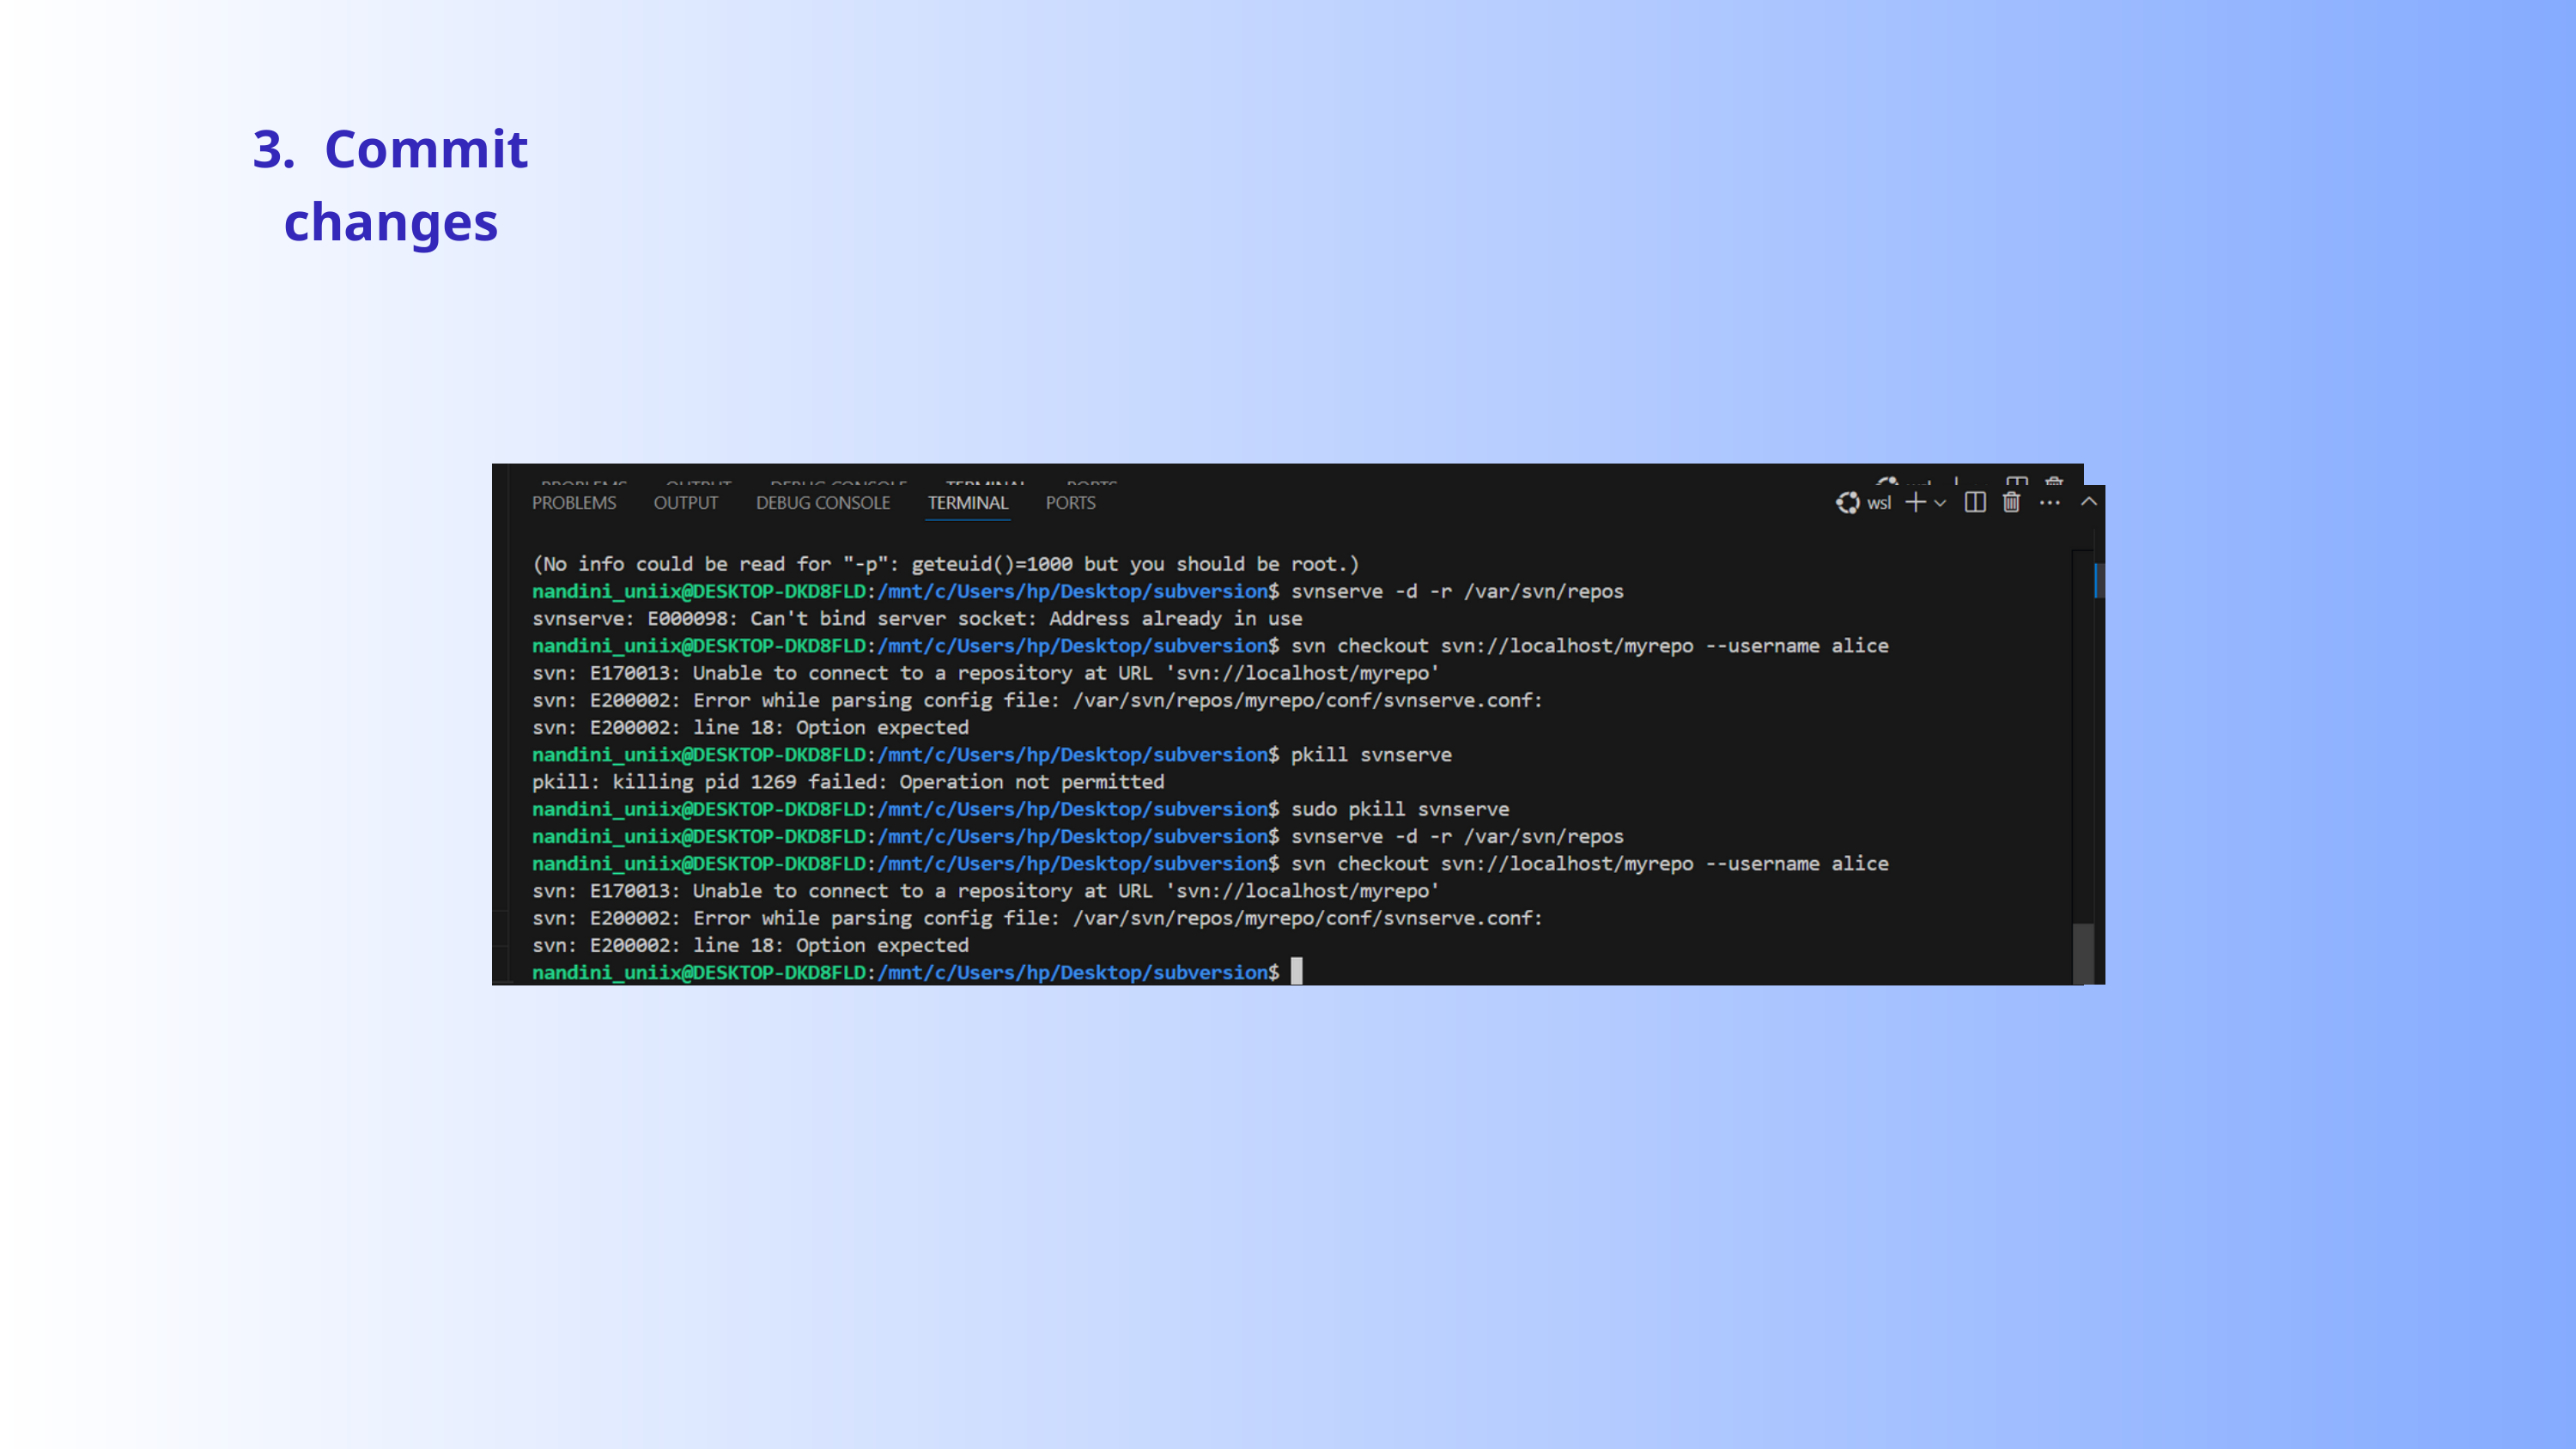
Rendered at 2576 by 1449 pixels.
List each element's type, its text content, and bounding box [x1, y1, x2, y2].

text_box [492, 464, 2084, 985]
text_box [513, 485, 2105, 985]
text_box 3. Commit changes [144, 106, 638, 252]
